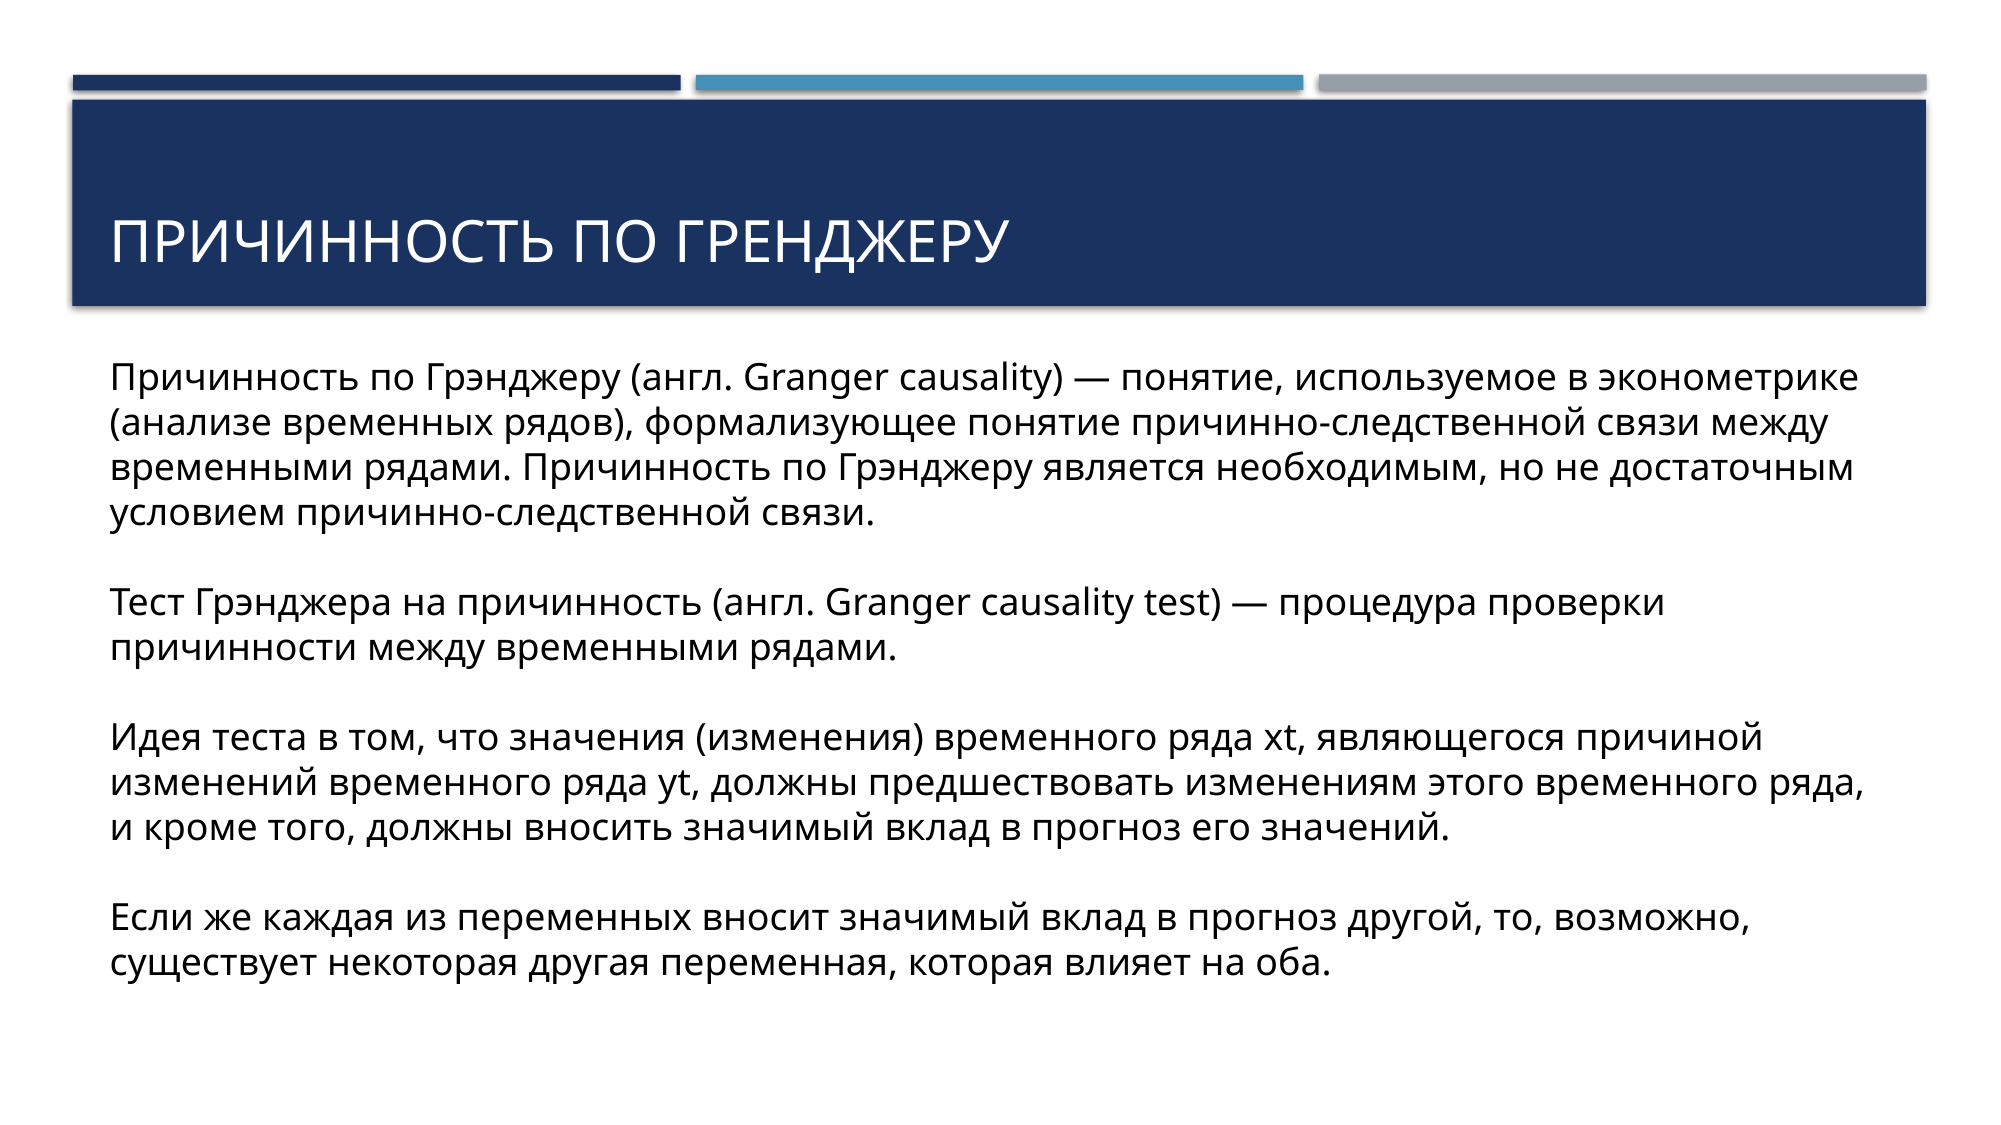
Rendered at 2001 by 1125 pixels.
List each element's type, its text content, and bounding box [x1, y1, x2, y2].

title Причинность по гренджеру [94, 119, 1904, 282]
text_box Причинность по Грэнджеру (англ. Granger causality) — понятие, используемое в эконометрике (анализе временных рядов), формализующее понятие причинно-следственной связи между временными рядами. Причинность по Грэнджеру является необходимым, но не достаточным условием причинно-следственной связи. Тест Грэнджера на причинность (англ. Granger causality test) — процедура проверки причинности между временными рядами. Идея теста в том, что значения (изменения) временного ряда xt, являющегося причиной изменений временного ряда yt, должны предшествовать изменениям этого временного ряда, и кроме того, должны вносить значимый вклад в прогноз его значений. Если же каждая из переменных вносит значимый вклад в прогноз другой, то, возможно, существует некоторая другая переменная, которая влияет на оба. [94, 345, 1905, 991]
